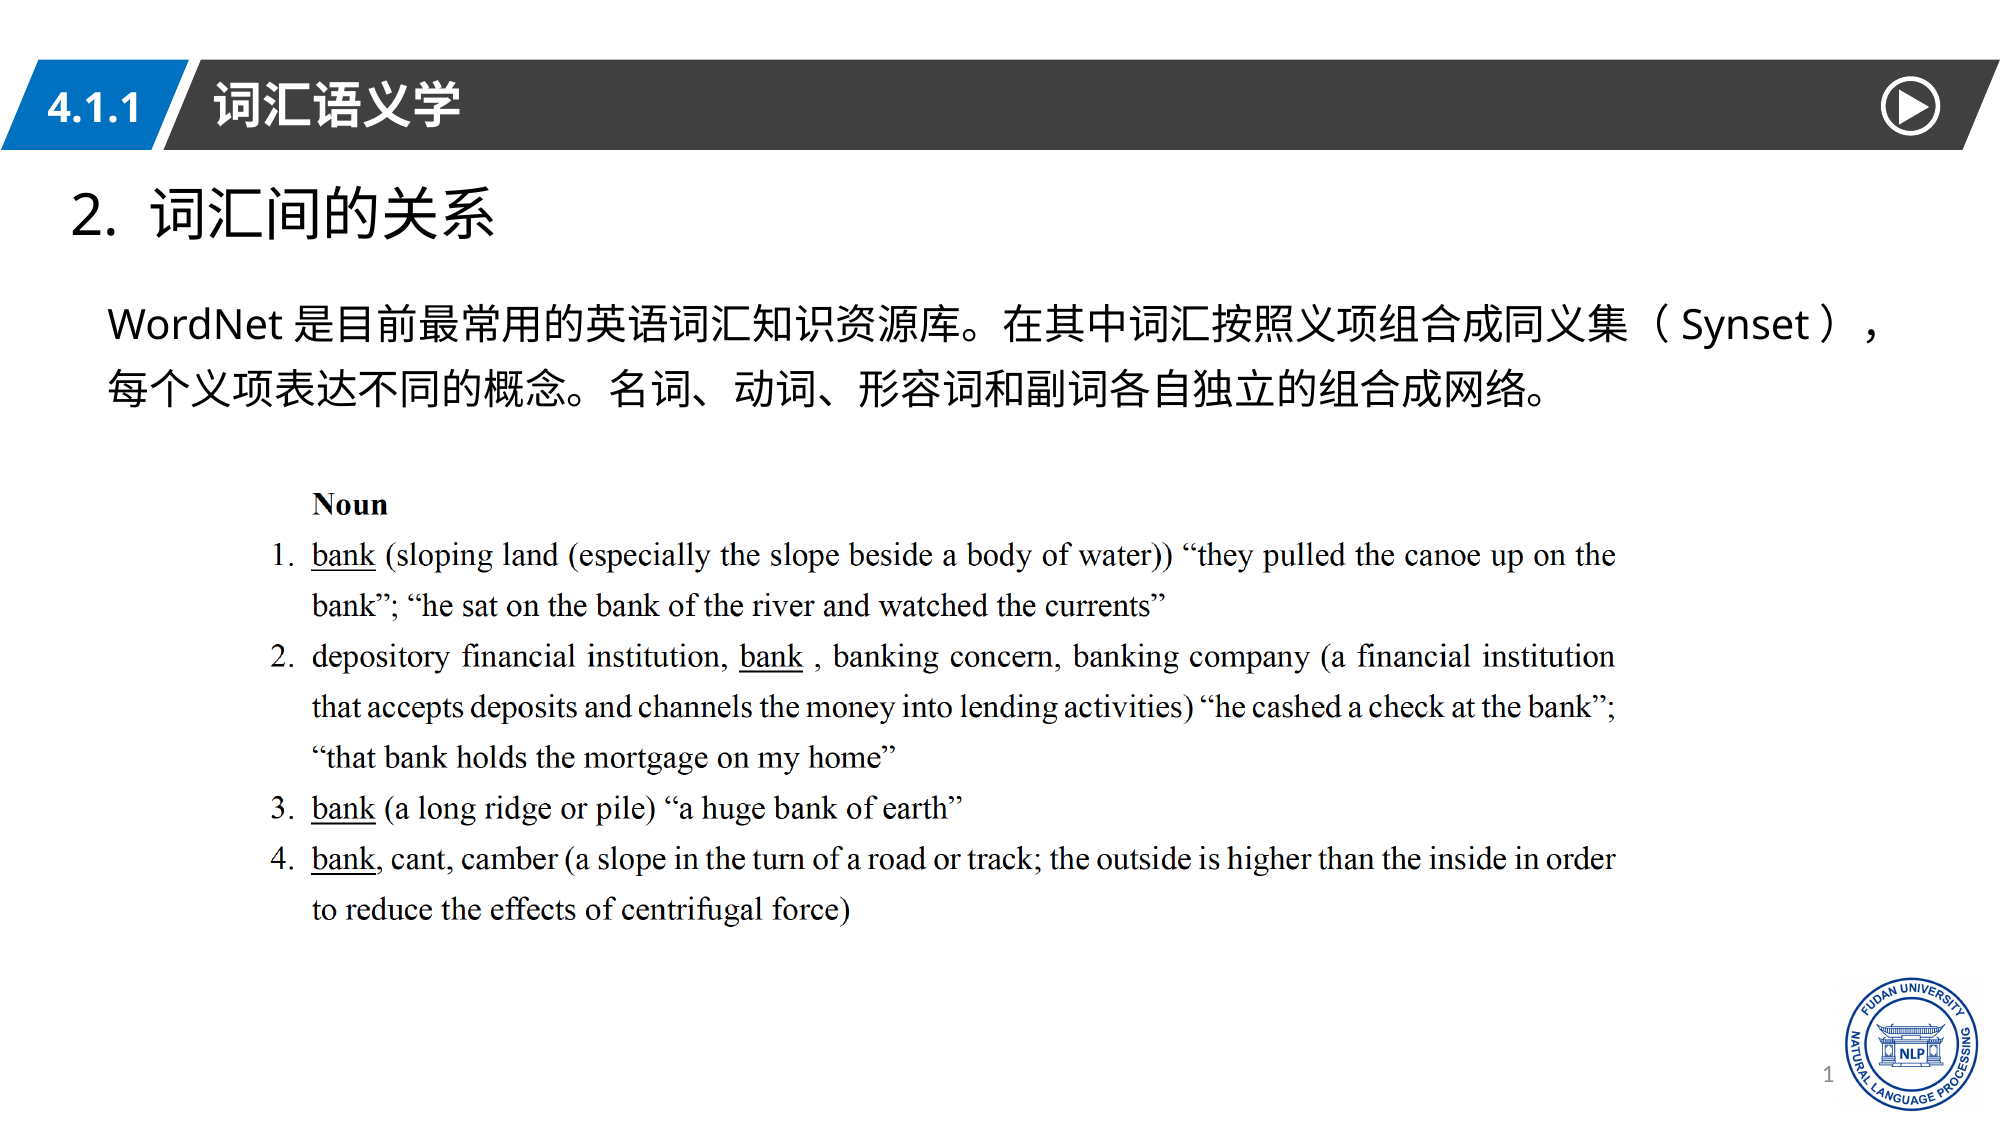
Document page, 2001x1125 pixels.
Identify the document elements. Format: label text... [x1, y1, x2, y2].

text_box WordNet是目前最常用的英语词汇知识资源库。在其中词汇按照义项组合成同义集（Synset），每个义项表达不同的概念。名词、动词、形容词和副词各自独立的组合成网络。 [92, 275, 1930, 420]
text_box 2. 词汇间的关系 [55, 169, 1056, 255]
text_box [163, 59, 2000, 150]
slide_number 14 [1412, 1042, 1863, 1103]
picture [234, 472, 1659, 948]
picture [1834, 972, 1985, 1117]
text_box [1, 89, 157, 150]
text_box 4.1.1 [26, 73, 164, 138]
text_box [1883, 78, 1939, 134]
text_box [32, 59, 189, 120]
text_box 词汇语义学 [198, 66, 478, 142]
